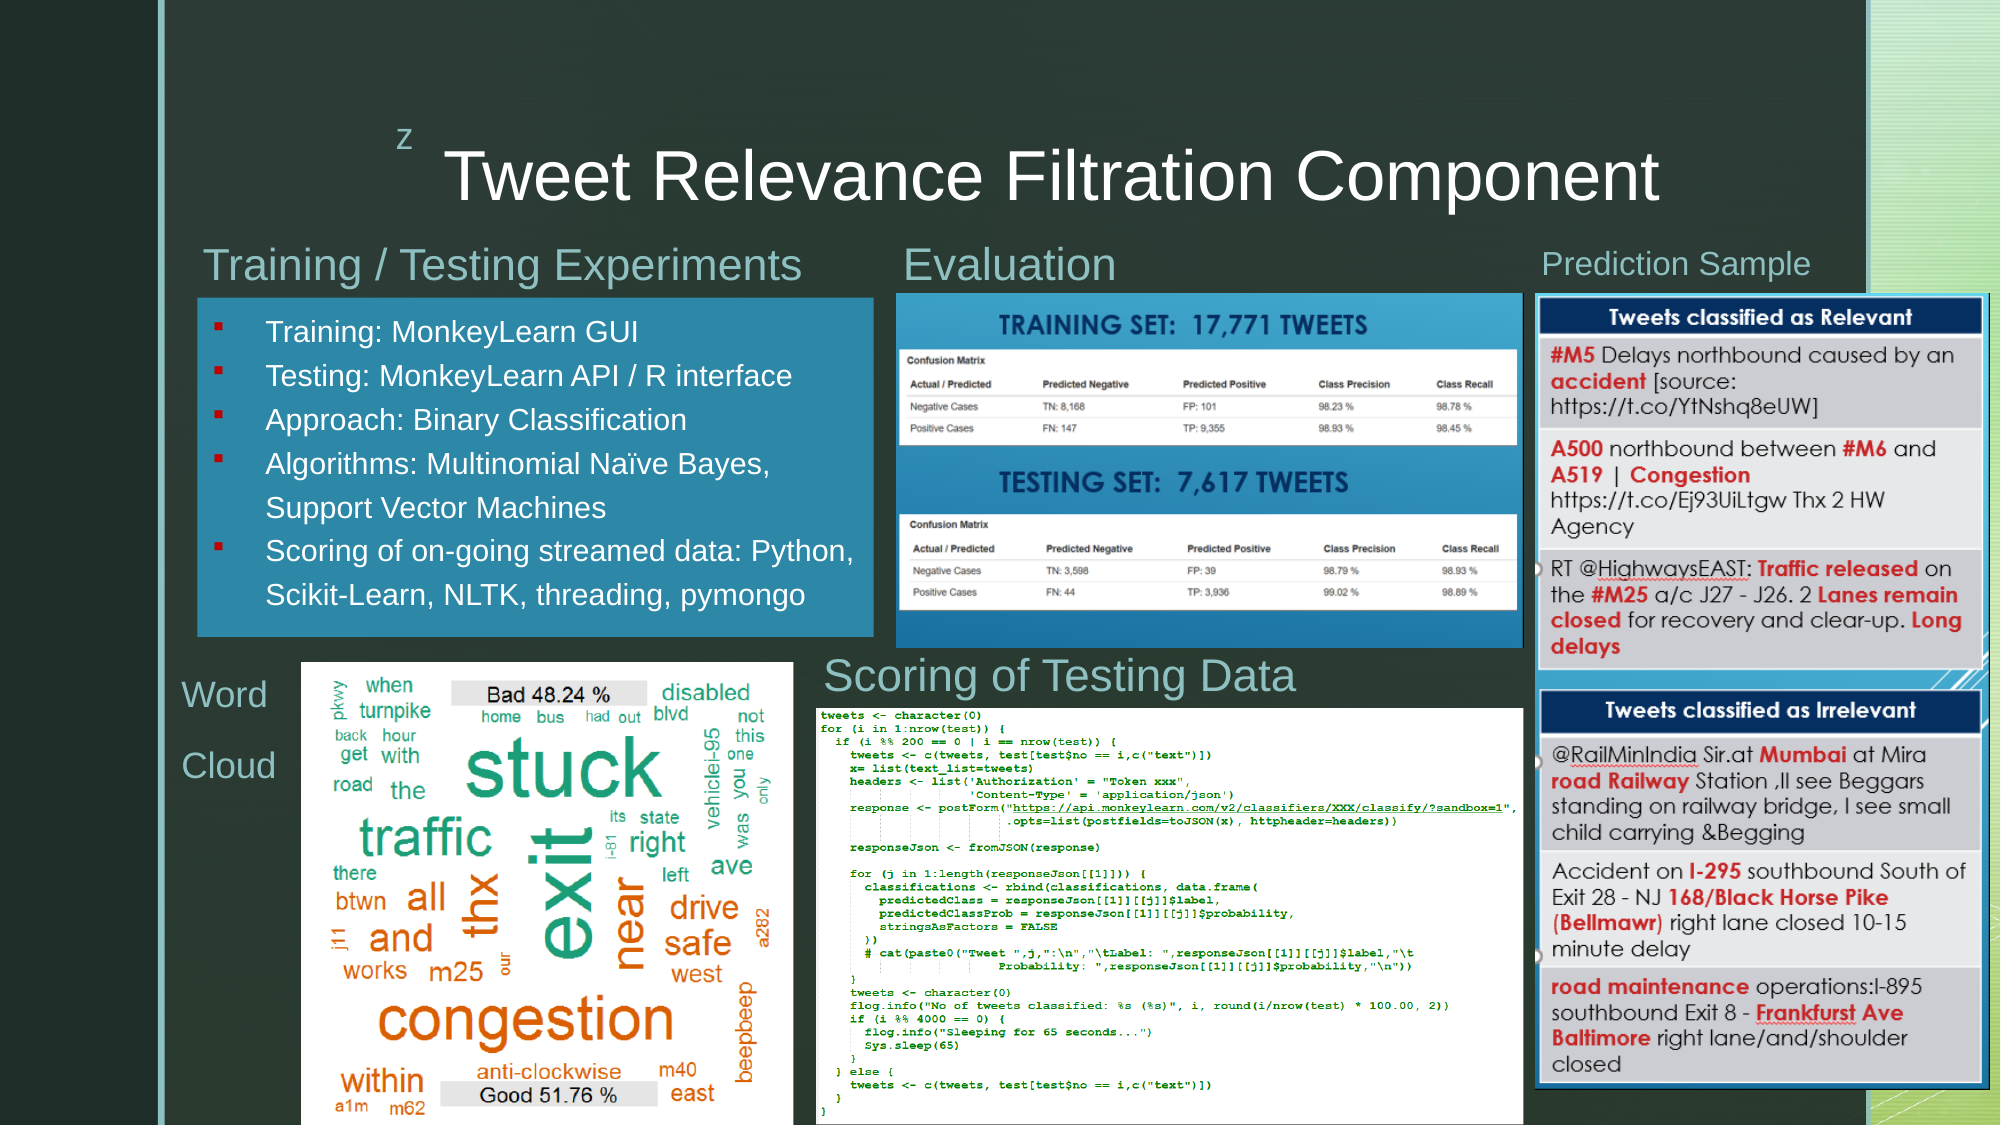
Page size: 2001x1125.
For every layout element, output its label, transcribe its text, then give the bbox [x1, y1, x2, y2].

title Tweet Relevance Filtration Component [428, 132, 1734, 309]
text_box Evaluation [887, 222, 1527, 298]
picture [301, 662, 795, 1125]
picture [816, 708, 1524, 1125]
text_box Training: MonkeyLearn GUI Testing: MonkeyLearn API / R interface Approach: Binary Classification Algorithms: Multinomial Naïve Bayes, Support Vector Machines Scoring of on-going streamed data: Python, Scikit-Learn, NLTK, threading, pymongo [197, 297, 874, 637]
list Training / Testing Experiments [187, 222, 827, 298]
picture [1534, 0, 2001, 1125]
text_box Word Cloud [166, 662, 301, 794]
text_box Prediction Sample [1526, 215, 1870, 290]
text_box Scoring of Testing Data [808, 633, 1448, 709]
picture [896, 293, 1524, 648]
